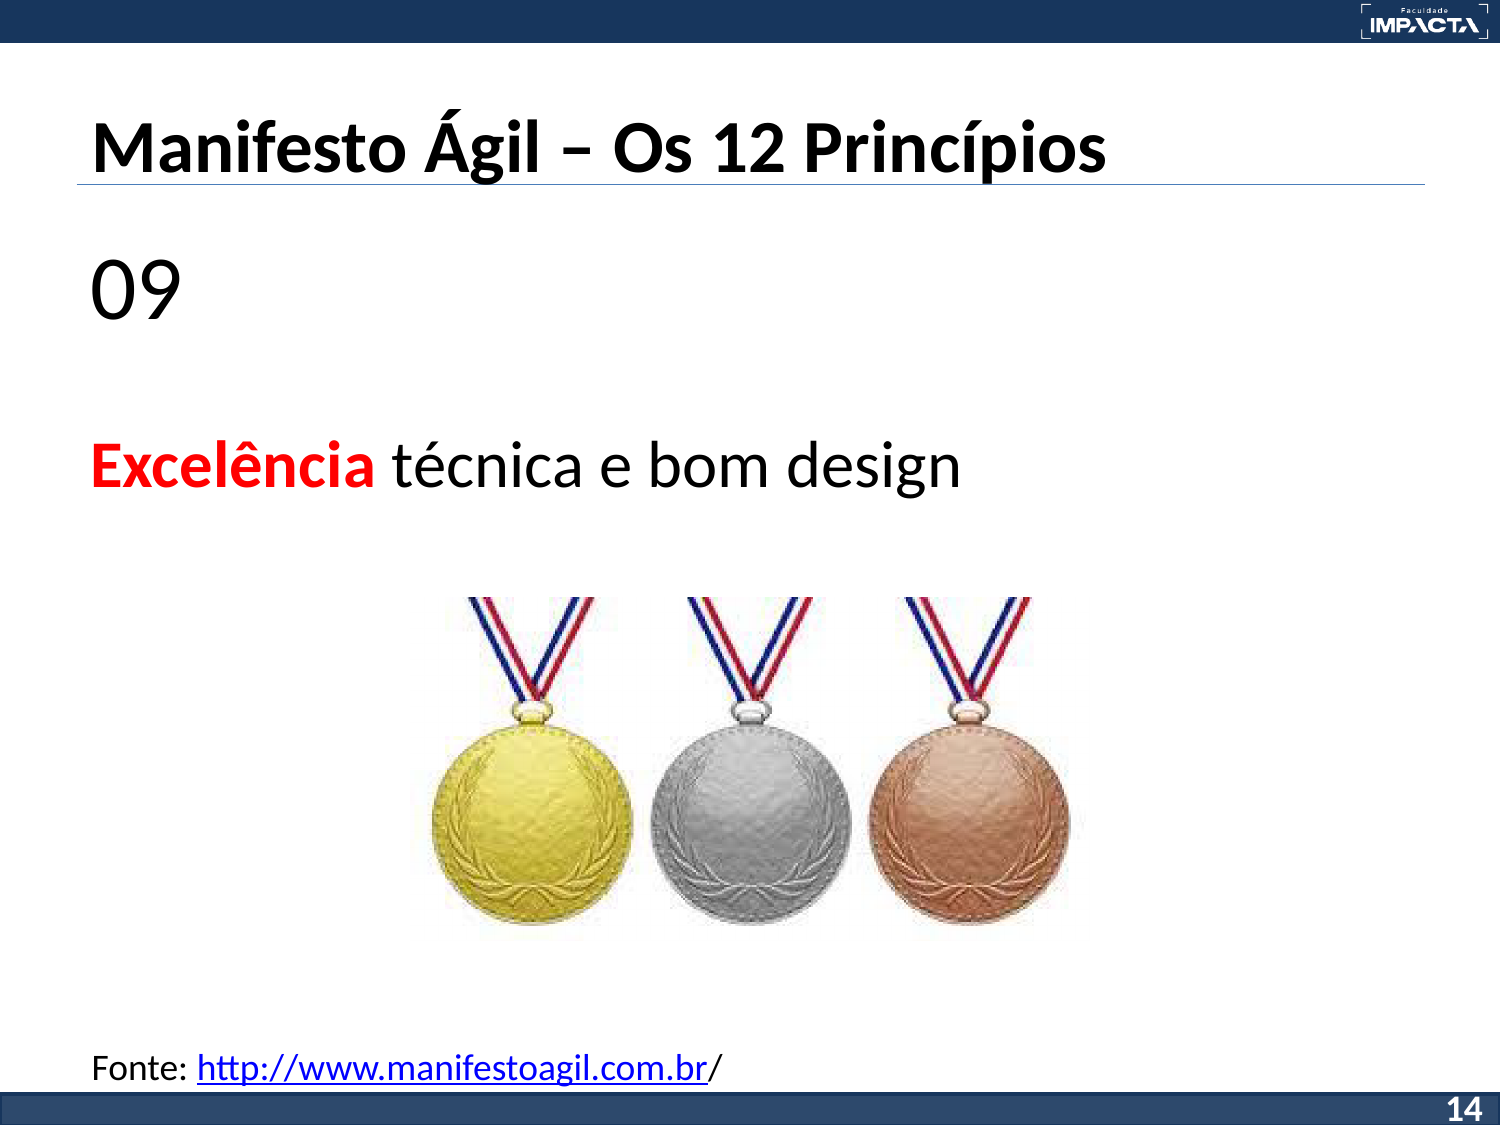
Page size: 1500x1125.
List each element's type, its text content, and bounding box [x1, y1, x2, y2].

text_box Fonte: http://www.manifestoagil.com.br/ [76, 1034, 809, 1096]
picture [409, 597, 1090, 941]
slide_number 14 [1147, 1076, 1498, 1125]
list 09 Excelência técnica e bom design [75, 219, 1425, 1022]
title Manifesto Ágil – Os 12 Princípios [76, 89, 1425, 197]
picture [1354, 0, 1495, 43]
